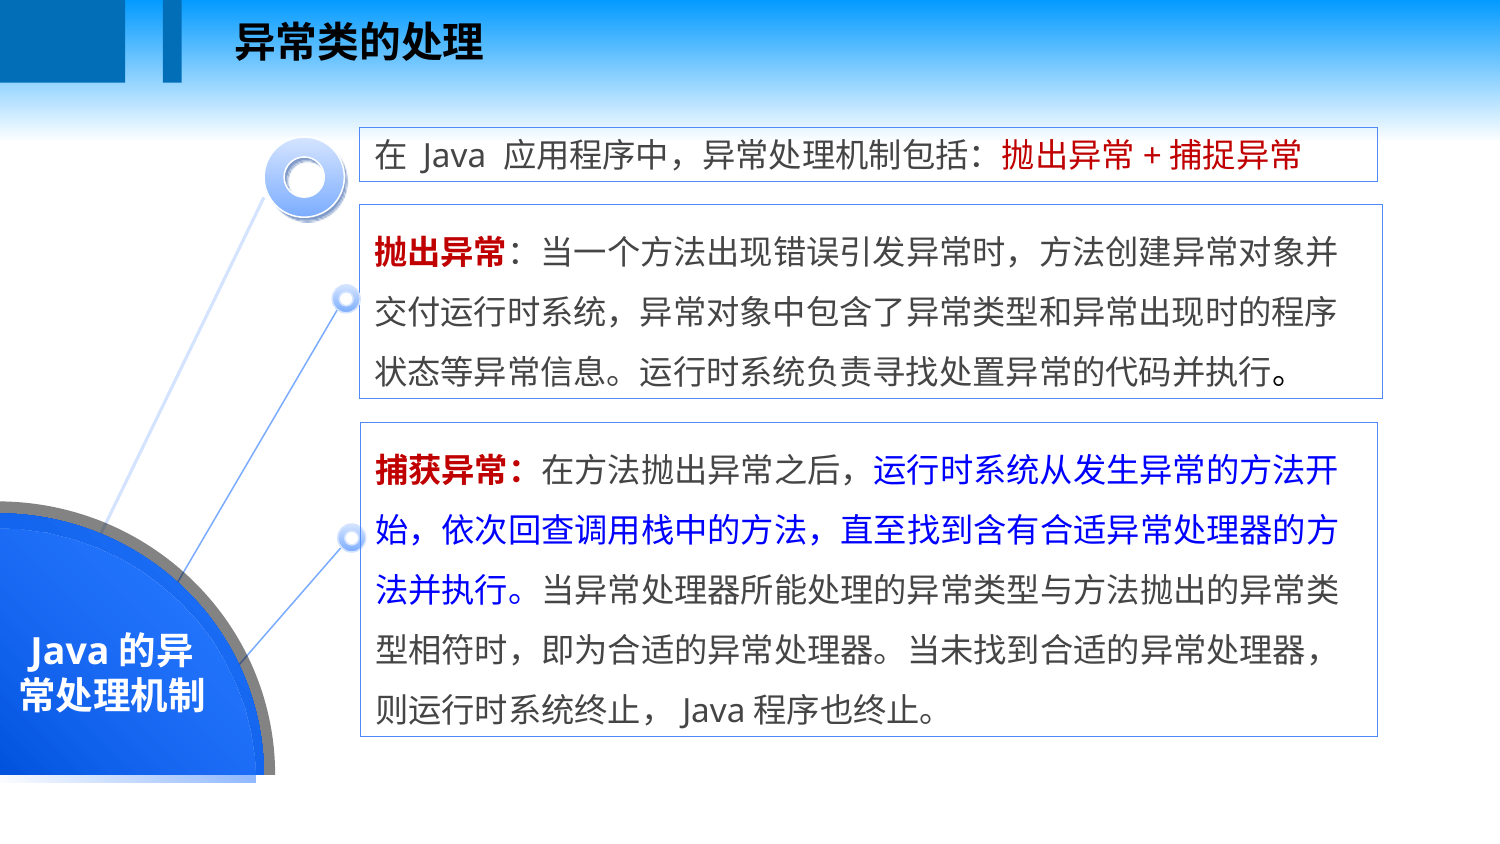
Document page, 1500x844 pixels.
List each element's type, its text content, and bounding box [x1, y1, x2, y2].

text_box 在 Java 应用程序中，异常处理机制包括：抛出异常+捕捉异常 [359, 127, 1378, 182]
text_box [0, 136, 366, 783]
text_box 捕获异常：在方法抛出异常之后，运行时系统从发生异常的方法开始，依次回查调用栈中的方法，直至找到含有合适异常处理器的方法并执行。当异常处理器所能处理的异常类型与方法抛出的异常类型相符时，即为合适的异常处理器。当未找到合适的异常处理器，则运行时系统终止，Java程序也终止。 [370, 422, 1378, 737]
text_box 抛出异常：当一个方法出现错误引发异常时，方法创建异常对象并交付运行时系统，异常对象中包含了异常类型和异常出现时的程序状态等异常信息。运行时系统负责寻找处置异常的代码并执行。 [370, 204, 1383, 399]
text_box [0, 0, 869, 83]
